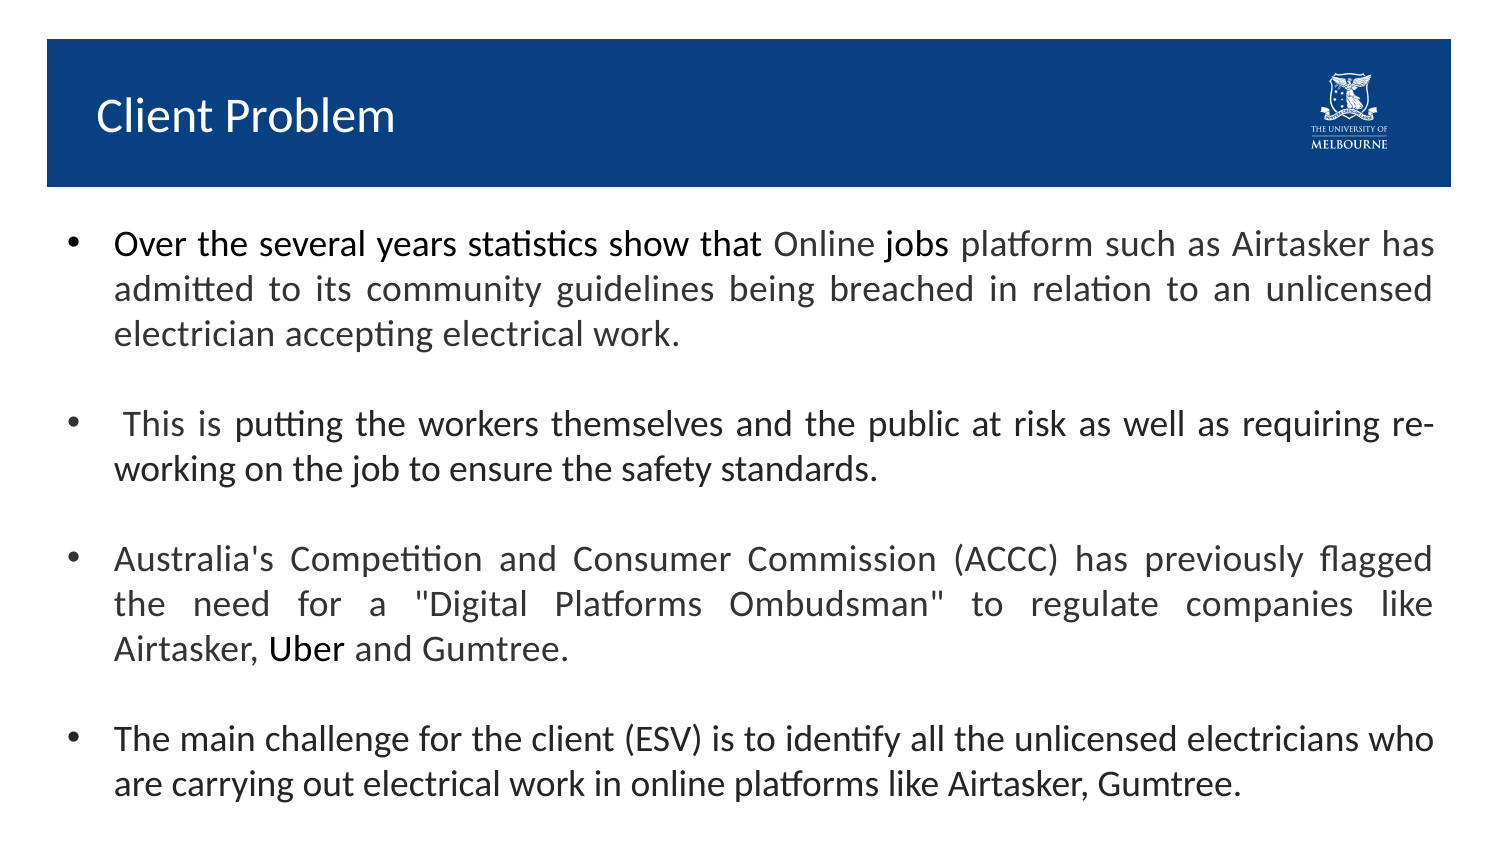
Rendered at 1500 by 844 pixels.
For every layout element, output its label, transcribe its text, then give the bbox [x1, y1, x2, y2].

title Client Problem [81, 67, 1145, 159]
text_box Over the several years statistics show that Online jobs platform such as Airtasker has admitted to its community guidelines being breached in relation to an unlicensed electrician accepting electrical work. This is putting the workers themselves and the public at risk as well as requiring re-working on the job to ensure the safety standards. Australia's Competition and Consumer Commission (ACCC) has previously flagged the need for a "Digital Platforms Ombudsman" to regulate companies like Airtasker, Uber and Gumtree. The main challenge for the client (ESV) is to identify all the unlicensed electricians who are carrying out electrical work in online platforms like Airtasker, Gumtree. [52, 211, 1452, 812]
picture [47, 39, 1451, 187]
